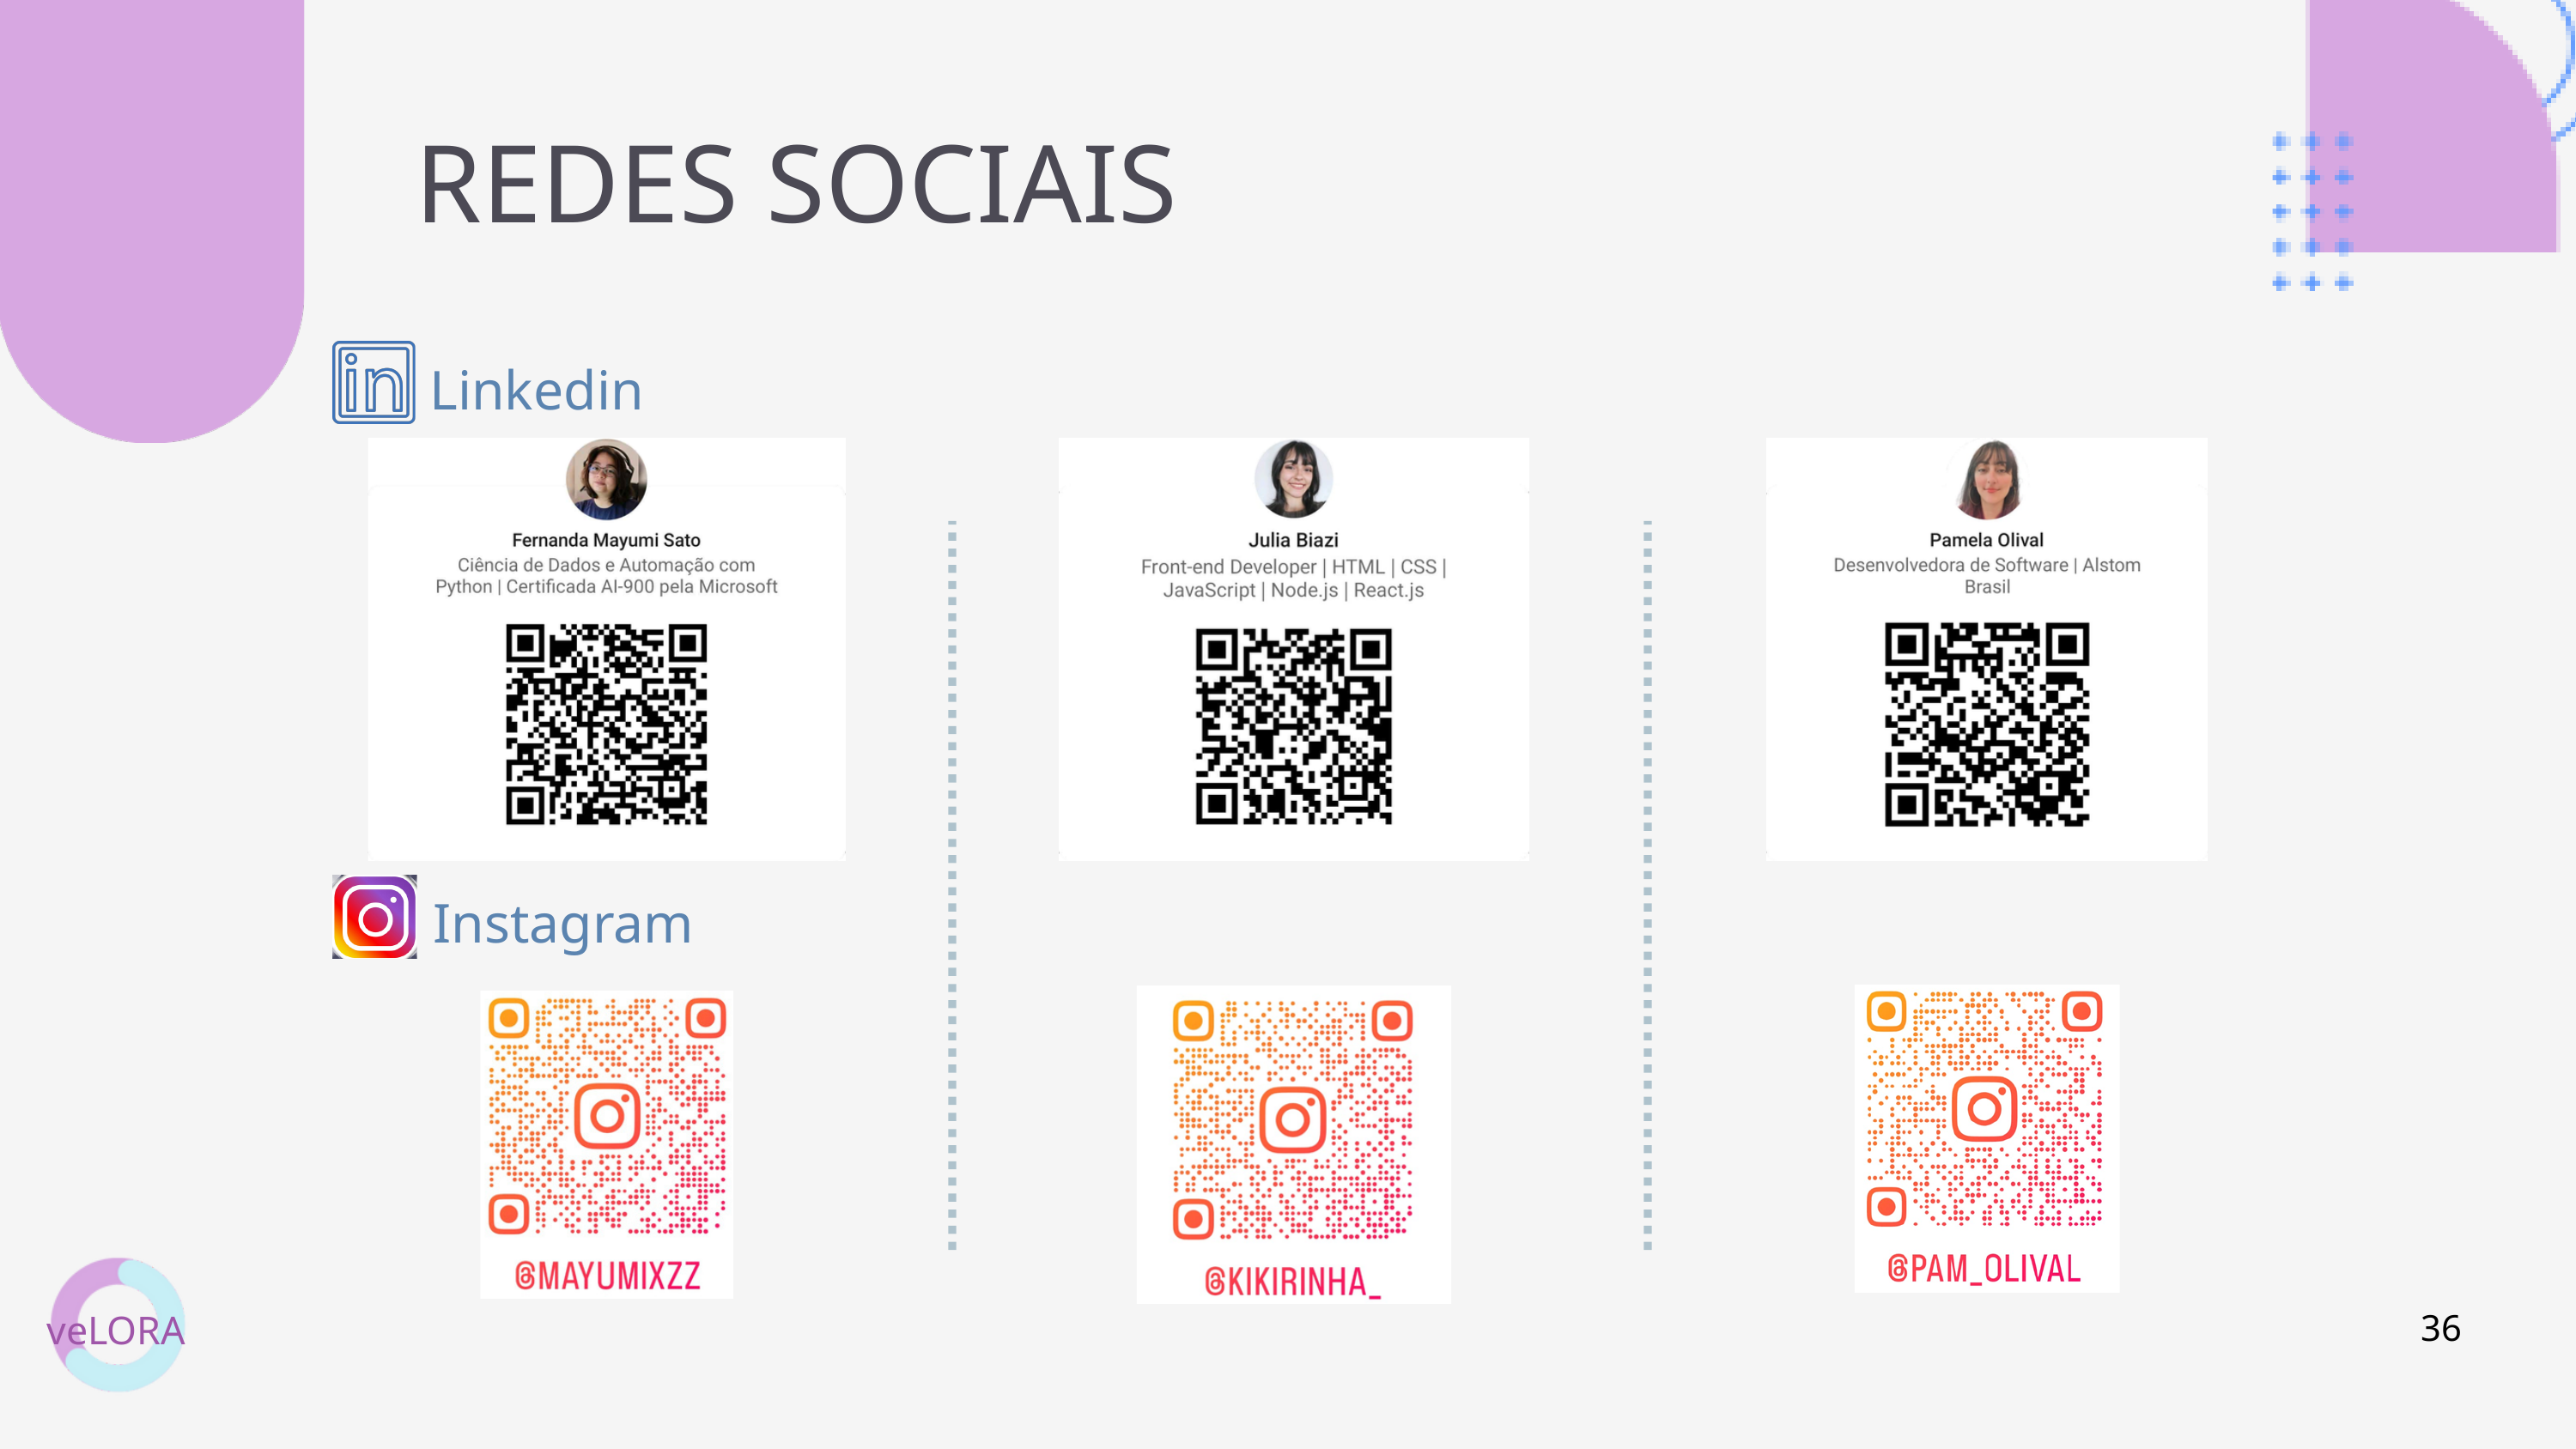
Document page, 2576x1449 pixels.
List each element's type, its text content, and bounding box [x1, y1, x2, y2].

text_box [0, 0, 305, 444]
text_box [332, 875, 417, 959]
text_box [1854, 985, 2120, 1293]
text_box [1766, 438, 2208, 861]
text_box REDES SOCIAIS [415, 115, 1446, 245]
text_box [480, 991, 734, 1299]
text_box Instagram [433, 873, 1054, 955]
text_box Linkedin [429, 339, 1050, 501]
picture [38, 1245, 199, 1406]
text_box 36 [2421, 1298, 2463, 1349]
text_box [1136, 985, 1452, 1304]
text_box [368, 438, 846, 861]
text_box [332, 341, 416, 424]
text_box [1059, 438, 1529, 861]
text_box [2272, 0, 2576, 291]
